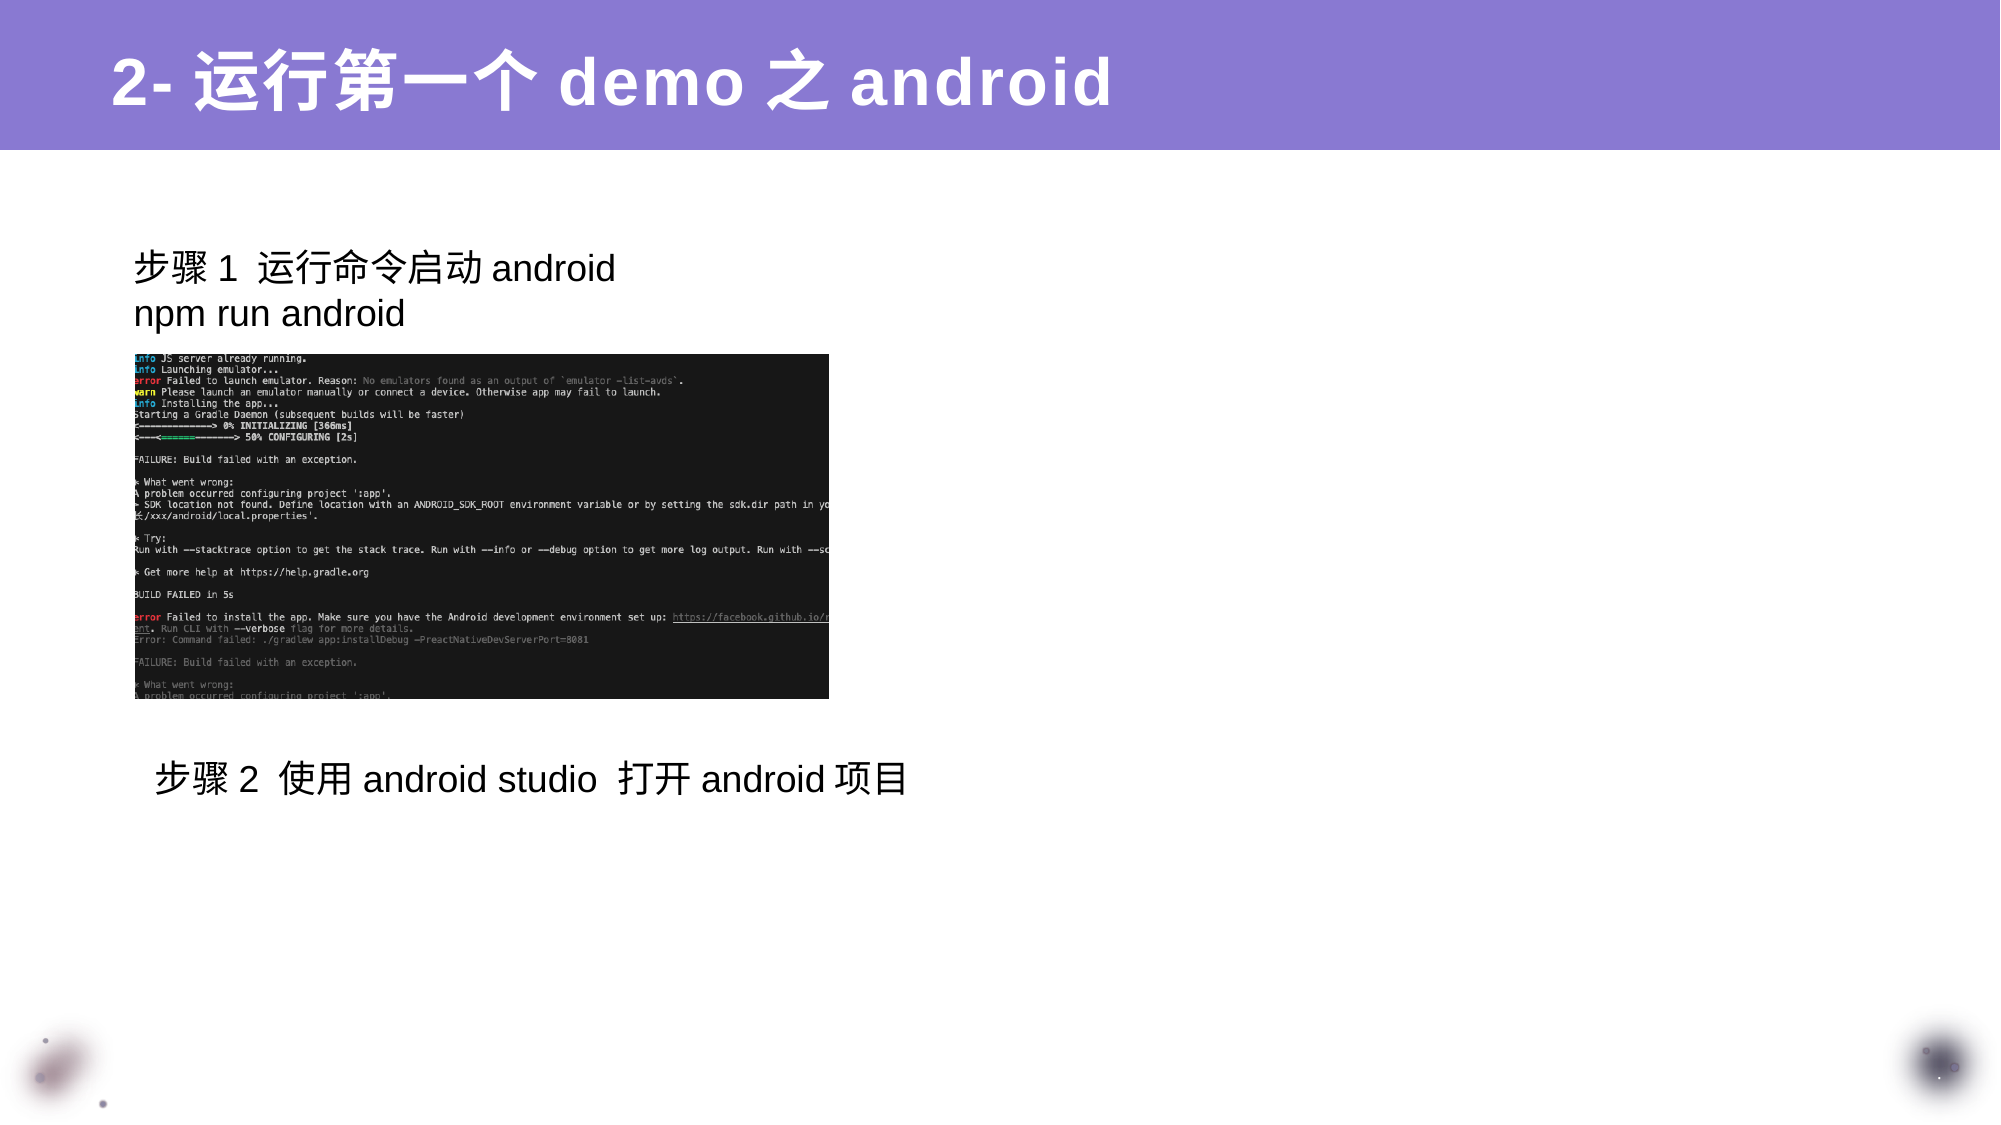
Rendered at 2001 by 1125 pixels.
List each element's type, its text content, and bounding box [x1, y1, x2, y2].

text_box 步骤2 使用android studio 打开android项目 [139, 747, 988, 808]
picture [135, 354, 829, 699]
text_box 2-运行第一个demo之android [99, 25, 1901, 125]
text_box [0, 0, 2000, 151]
picture [1881, 1002, 2000, 1125]
text_box 步骤1 运行命令启动android npm run android [118, 236, 1513, 432]
picture [0, 1008, 119, 1125]
